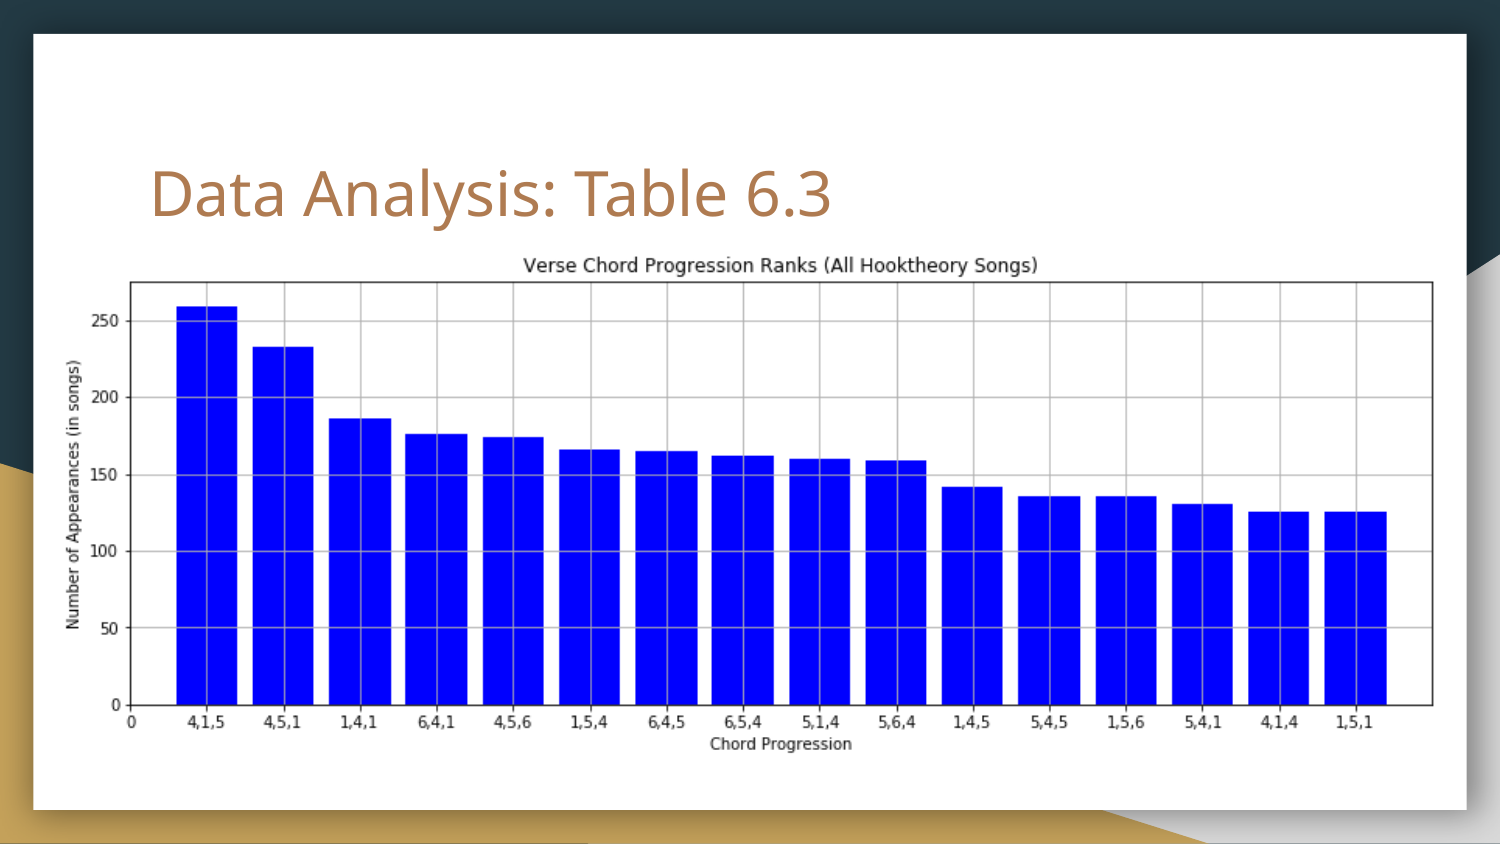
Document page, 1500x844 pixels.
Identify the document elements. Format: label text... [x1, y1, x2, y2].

picture [57, 246, 1443, 764]
title Data Analysis: Table 6.3 [134, 138, 1366, 244]
